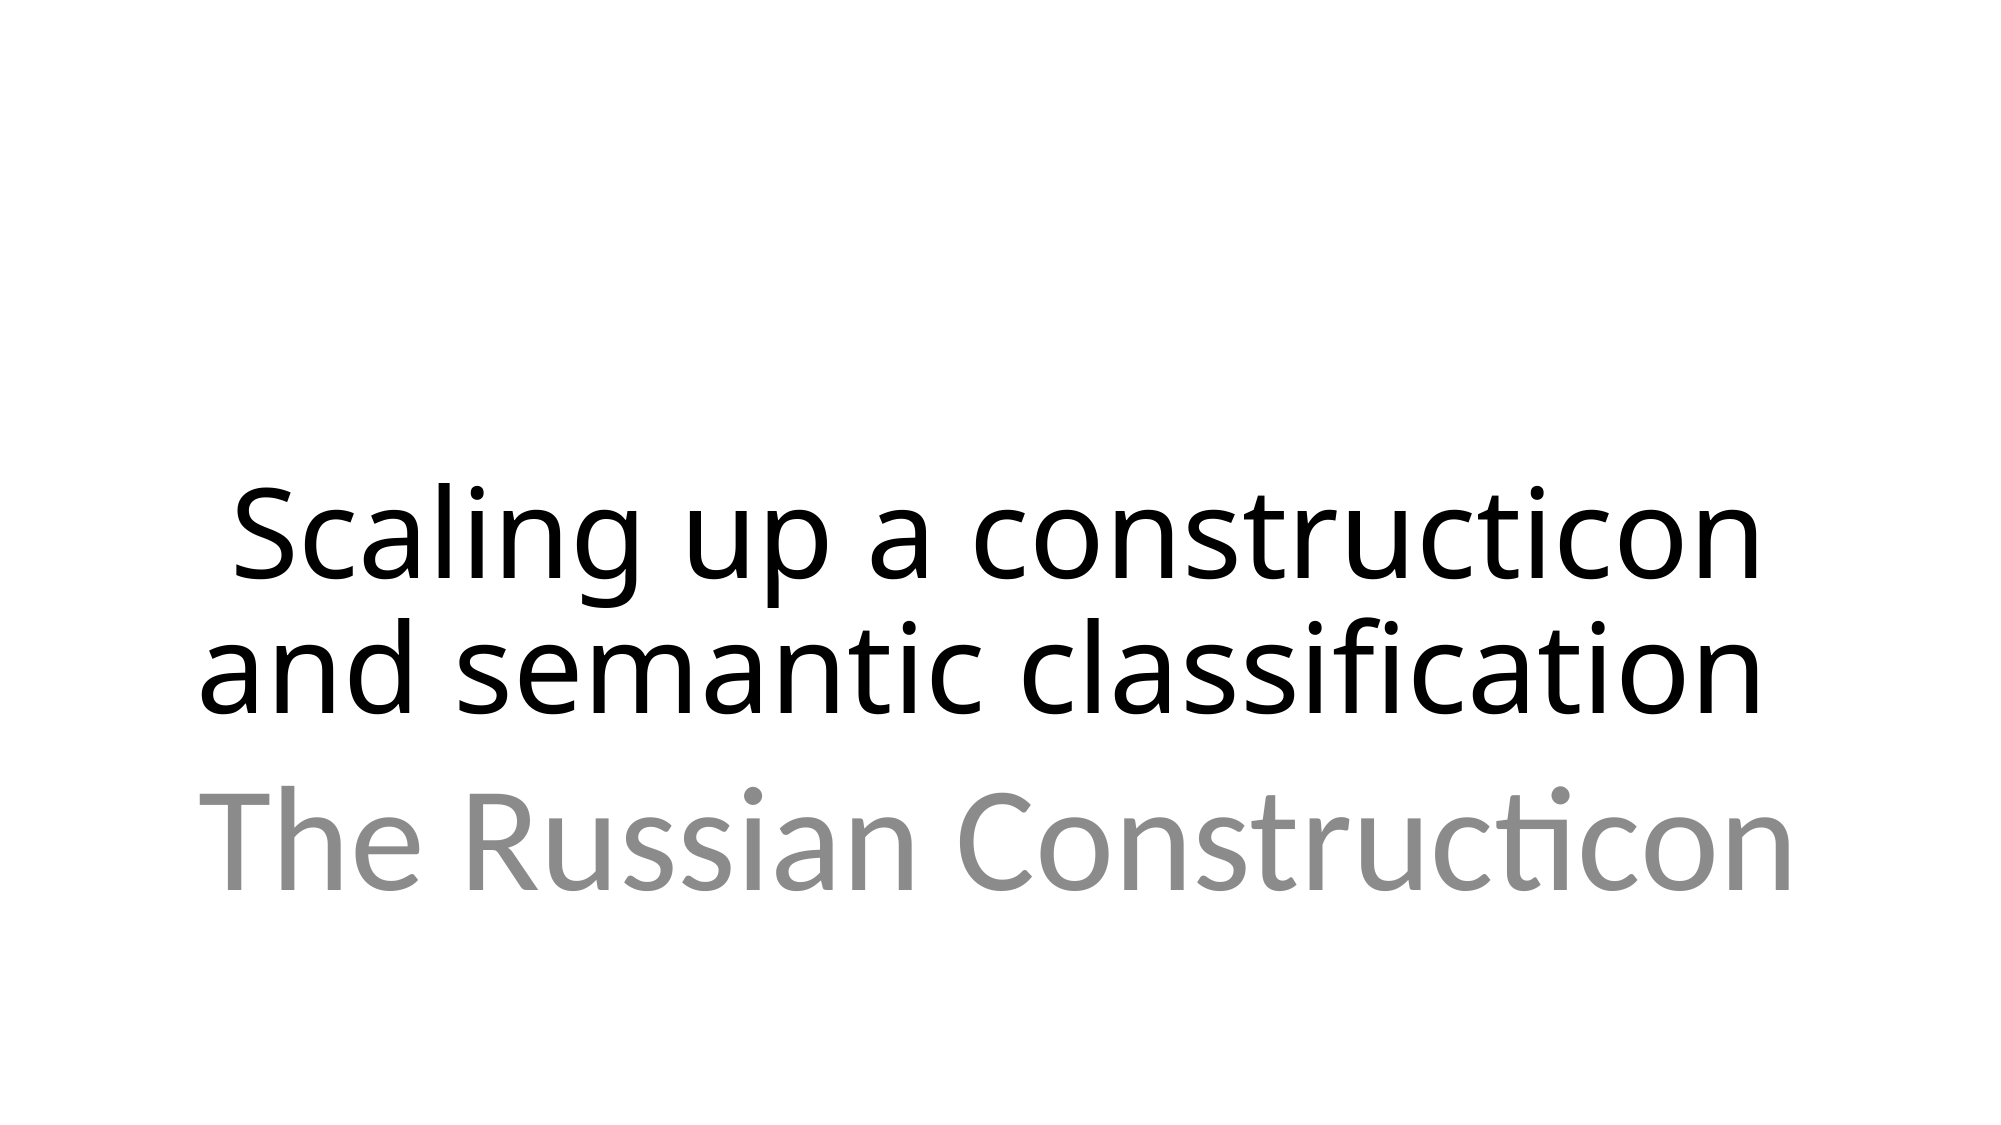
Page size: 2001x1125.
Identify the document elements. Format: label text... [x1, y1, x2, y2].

title Scaling up a constructicon and semantic classification [136, 280, 1862, 749]
list The Russian Constructicon [136, 752, 1862, 999]
